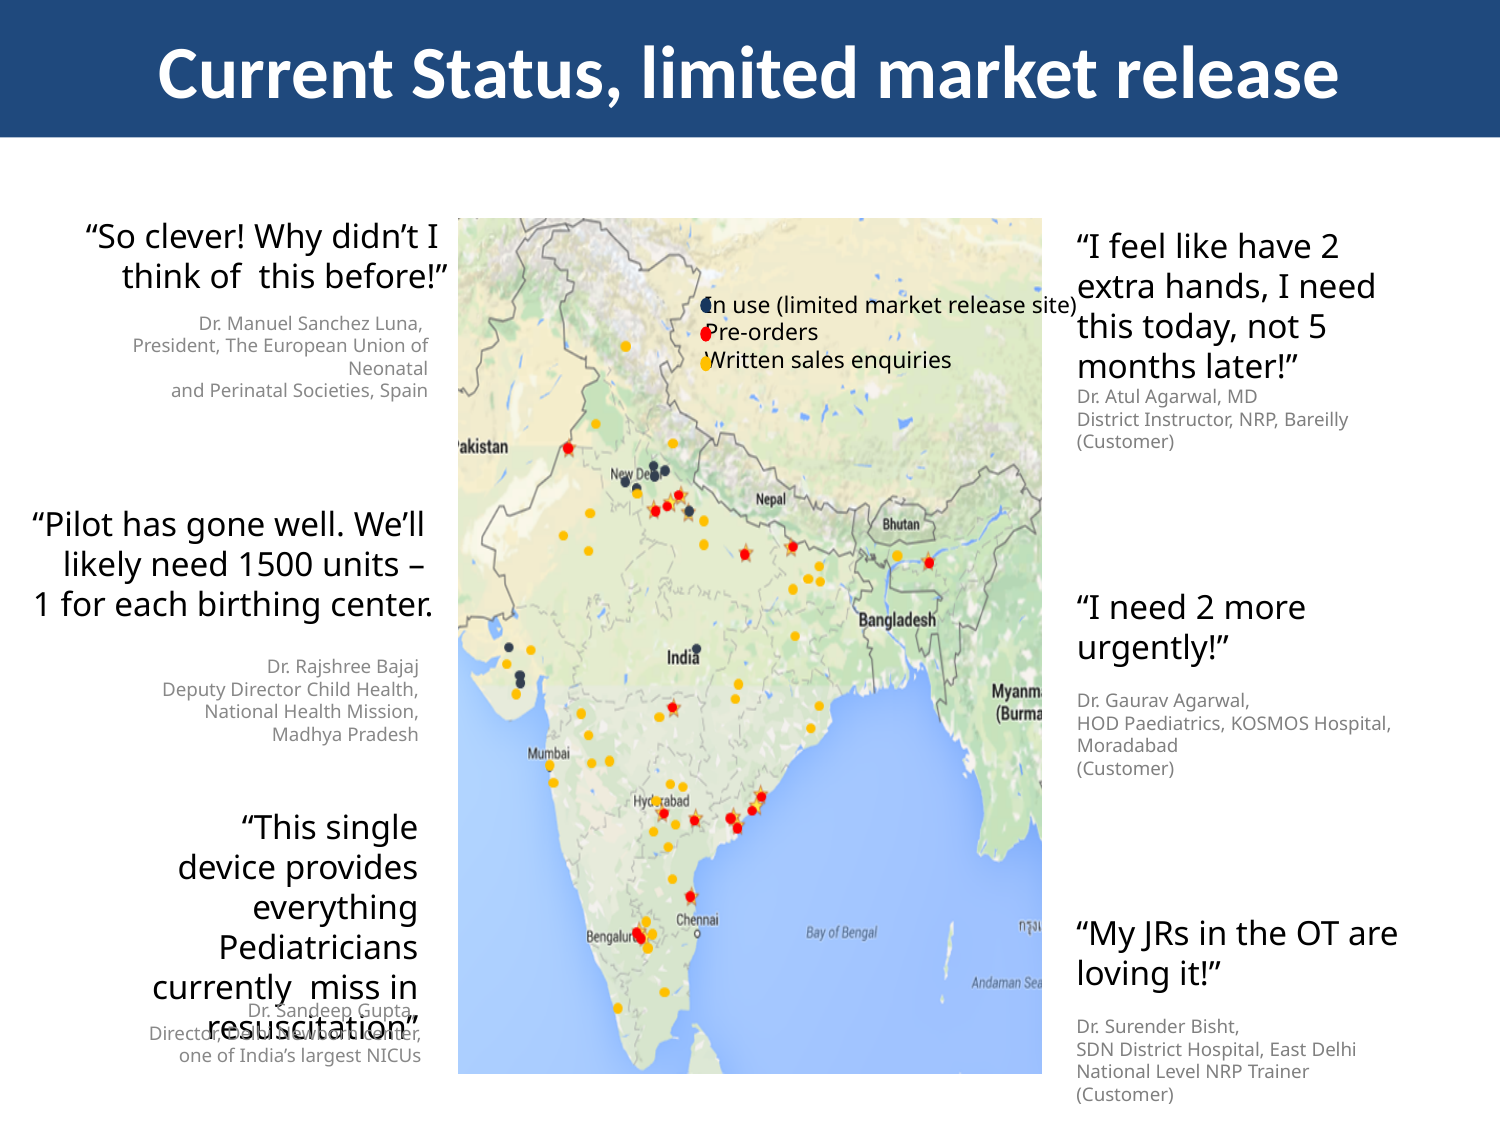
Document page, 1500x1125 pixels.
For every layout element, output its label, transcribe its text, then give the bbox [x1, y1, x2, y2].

text_box Dr. Rajshree Bajaj Deputy Director Child Health, National Health Mission, Madhya Pradesh [108, 647, 434, 753]
picture [458, 217, 1042, 1075]
text_box “My JRs in the OT are loving it!” Dr. Surender Bisht, SDN District Hospital, East Delhi National Level NRP Trainer (Customer) [1061, 904, 1430, 1113]
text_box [699, 282, 1077, 382]
text_box “I feel like have 2 extra hands, I need this today, not 5 months later!” Dr. Atul Agarwal, MD District Instructor, NRP, Bareilly (Customer) [1062, 218, 1411, 461]
text_box “This single device provides everything Pediatricians currently miss in resuscitation” [132, 798, 434, 991]
text_box “I need 2 more urgently!” Dr. Gaurav Agarwal, HOD Paediatrics, KOSMOS Hospital, Moradabad (Customer) [1062, 579, 1411, 787]
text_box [84, 208, 449, 411]
text_box Current Status, limited market release [0, 0, 1500, 139]
text_box “Pilot has gone well. We’ll likely need 1500 units – 1 for each birthing center. [17, 496, 450, 631]
text_box Dr. Sandeep Gupta, Director, Delhi Newborn center, one of India’s largest NICUs [110, 991, 436, 1074]
